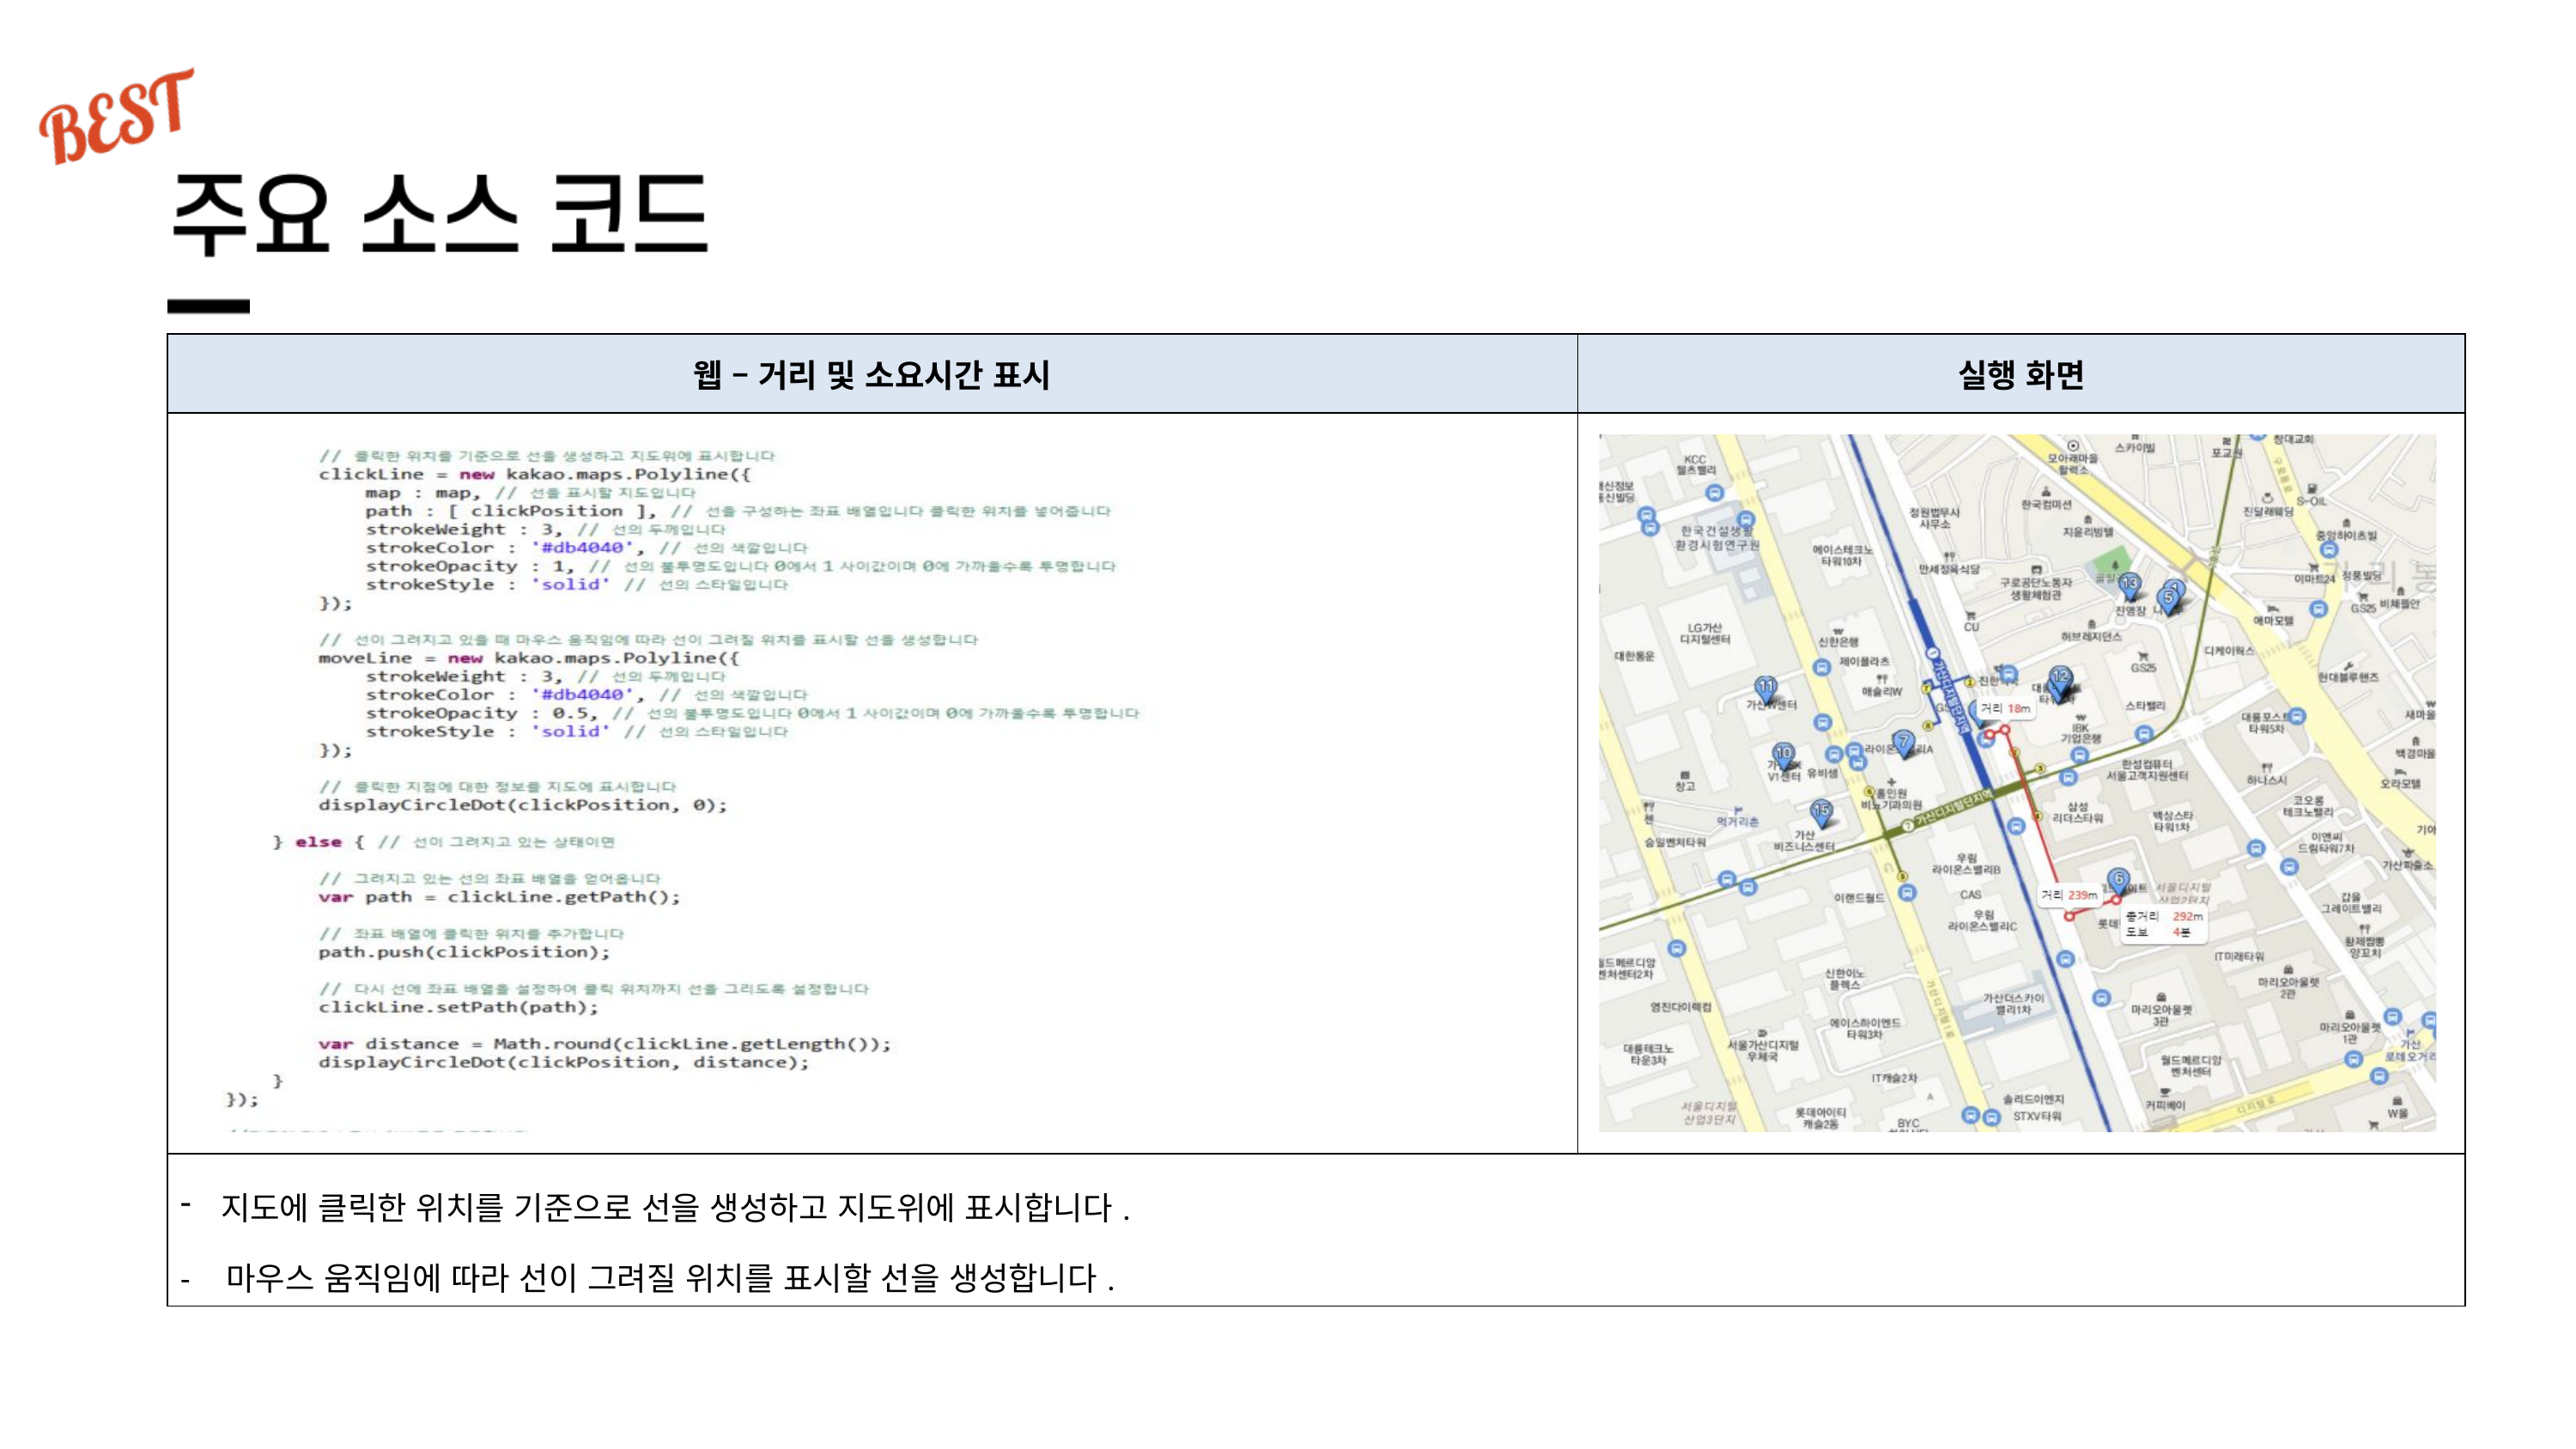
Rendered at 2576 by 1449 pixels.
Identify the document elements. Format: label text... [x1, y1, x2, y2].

table_cell [1578, 414, 2464, 1153]
table_header 웹 – 거리 및 소요시간 표시 [168, 335, 1577, 412]
picture [1599, 433, 2437, 1132]
table_cell [168, 414, 1577, 1153]
table_cell 지도에 클릭한 위치를 기준으로 선을 생성하고 지도위에 표시합니다. - 마우스 움직임에 따라 선이 그려질 위치를 표시할 선을 생성합니다. [168, 1155, 2464, 1306]
picture [15, 30, 755, 298]
table_header 실행 화면 [1578, 335, 2464, 412]
picture [222, 439, 1224, 1132]
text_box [167, 279, 250, 334]
